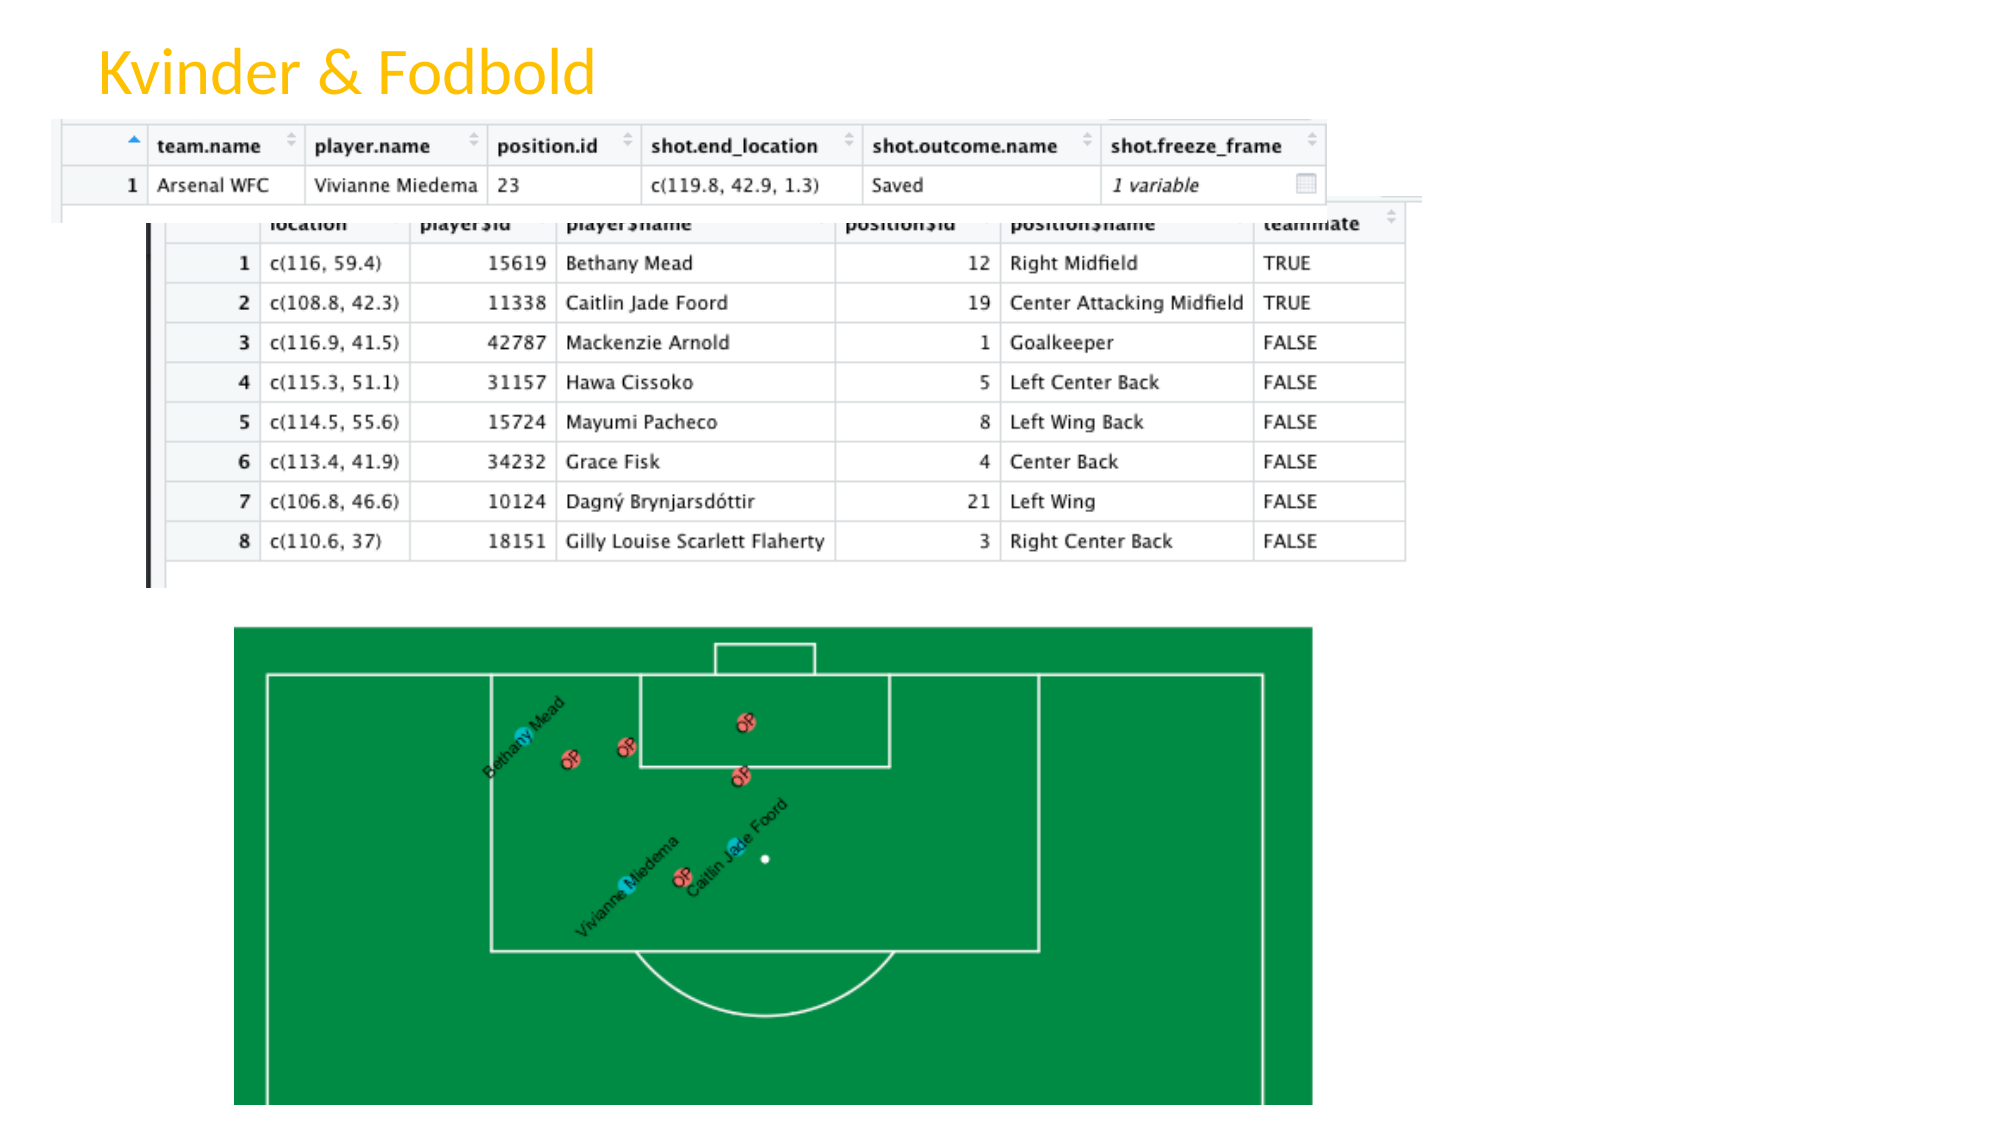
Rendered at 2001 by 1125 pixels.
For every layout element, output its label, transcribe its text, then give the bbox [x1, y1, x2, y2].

text_box Kvinder & Fodbold [83, 20, 614, 115]
picture [51, 119, 1422, 1105]
